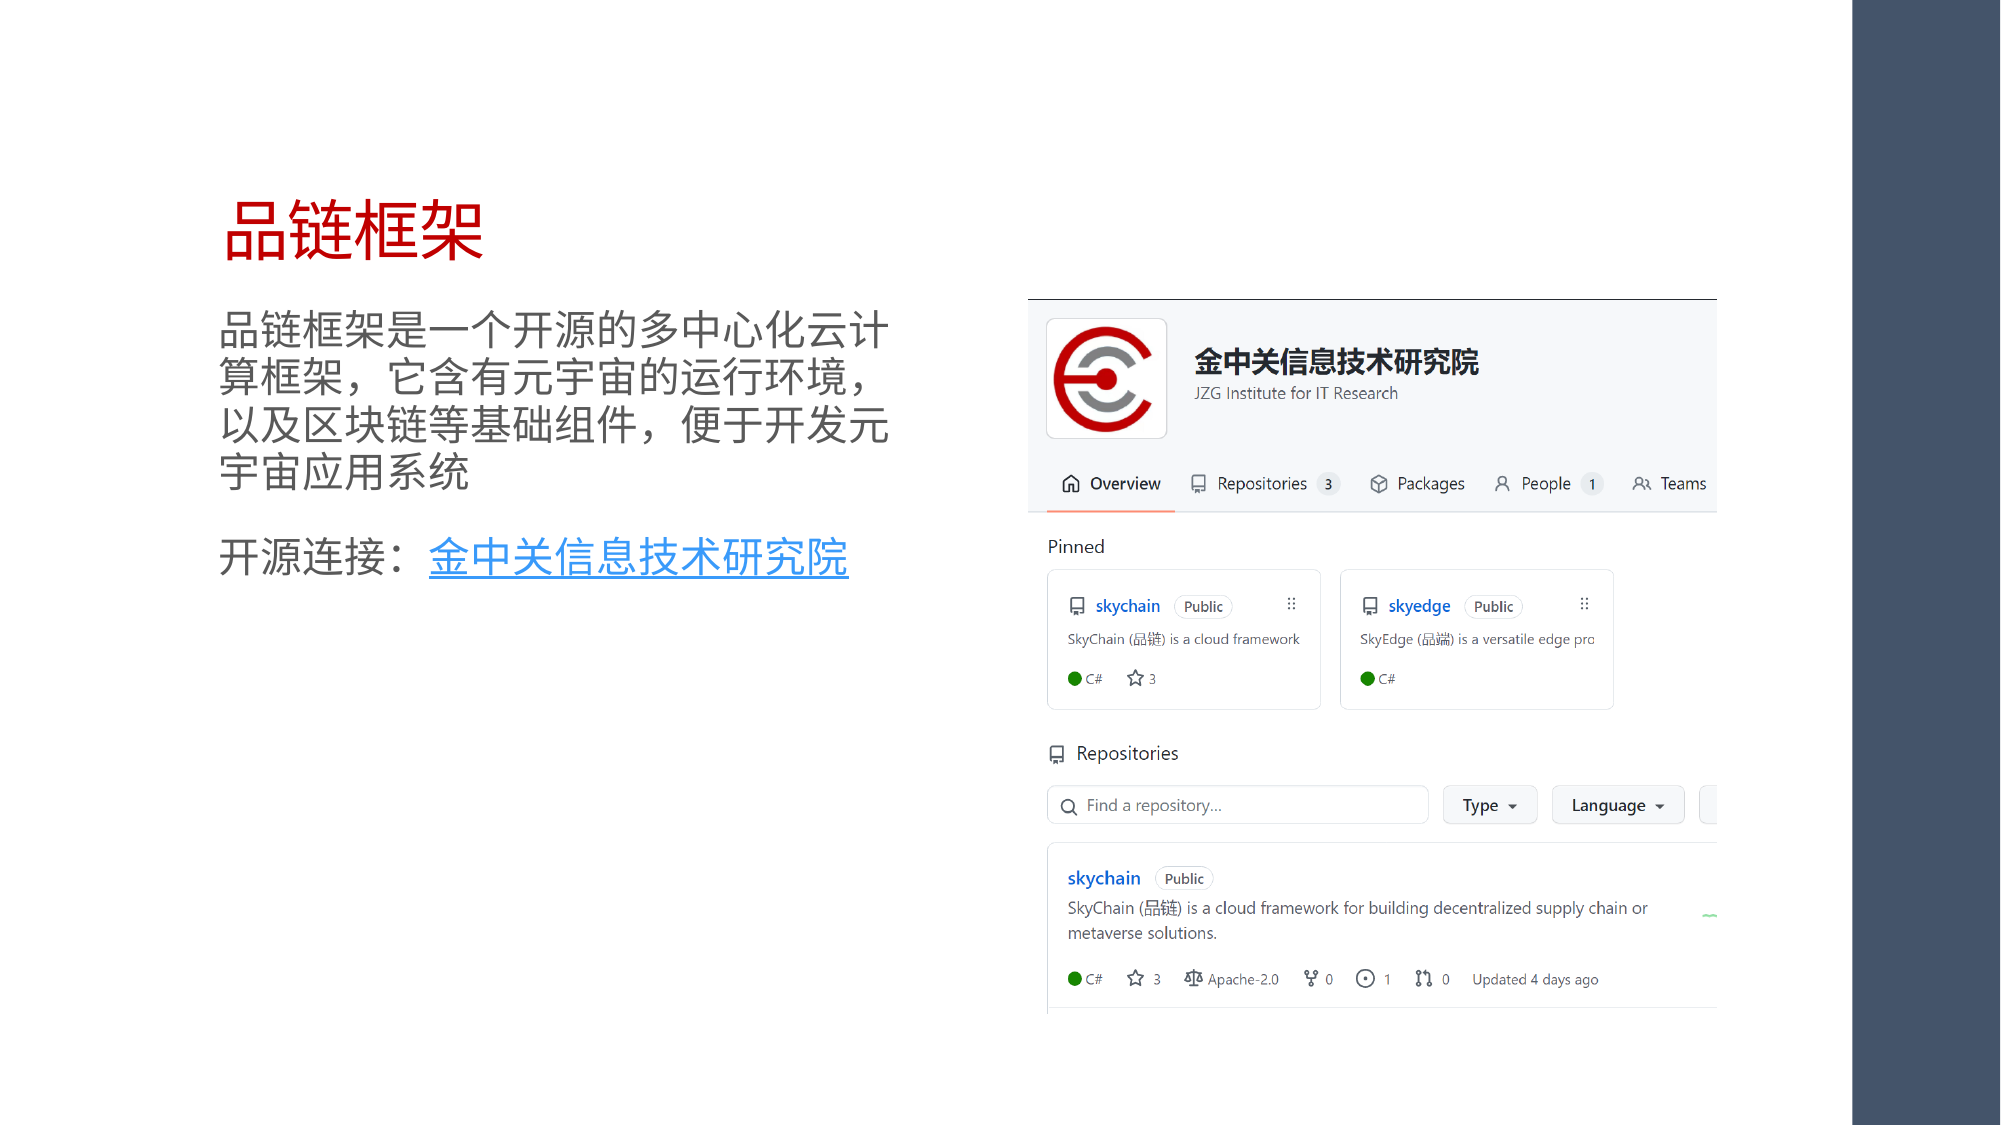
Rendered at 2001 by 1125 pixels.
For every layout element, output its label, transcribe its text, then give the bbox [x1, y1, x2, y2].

list 品链框架是一个开源的多中心化云计算框架，它含有元宇宙的运行环境，以及区块链等基础组件，便于开发元宇宙应用系统 开源连接：金中关信息技术研究院 [203, 299, 939, 1014]
title 品链框架 [206, 43, 1797, 278]
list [1027, 299, 1717, 1015]
